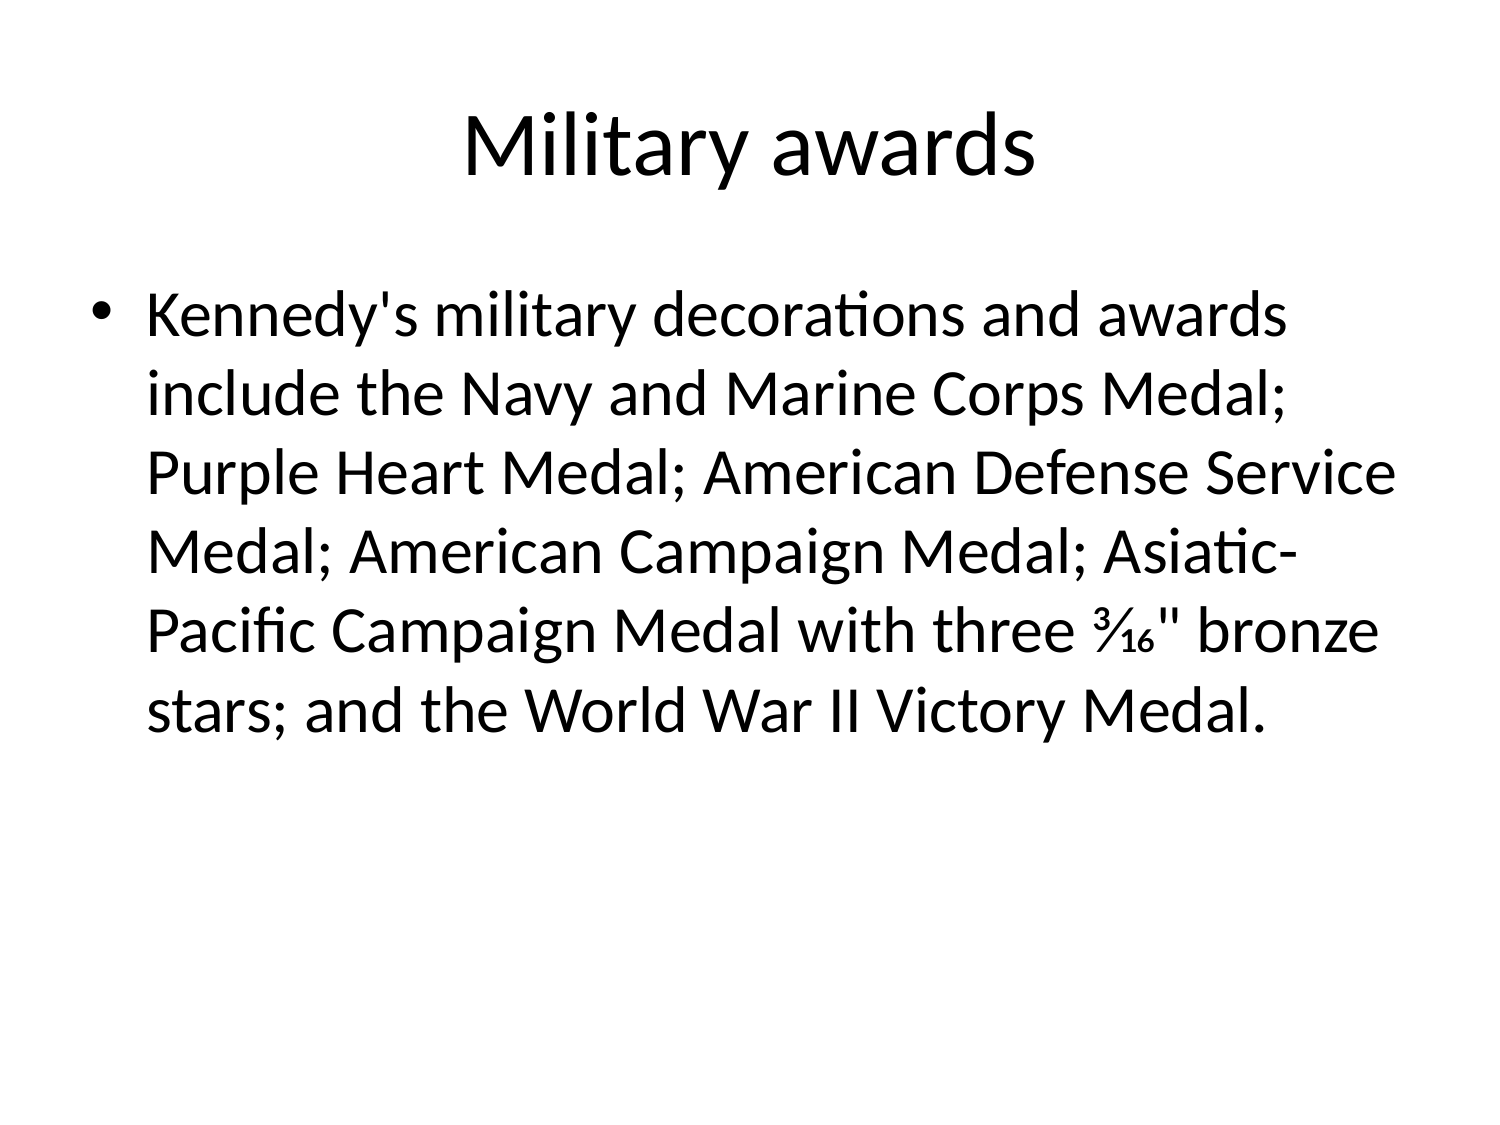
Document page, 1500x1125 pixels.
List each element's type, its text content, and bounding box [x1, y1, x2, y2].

list Kennedy's military decorations and awards include the Navy and Marine Corps Medal; Purple Heart Medal; American Defense Service Medal; American Campaign Medal; Asiatic-Pacific Campaign Medal with three ​3⁄16" bronze stars; and the World War II Victory Medal. [75, 262, 1425, 1005]
title Military awards [75, 45, 1425, 233]
